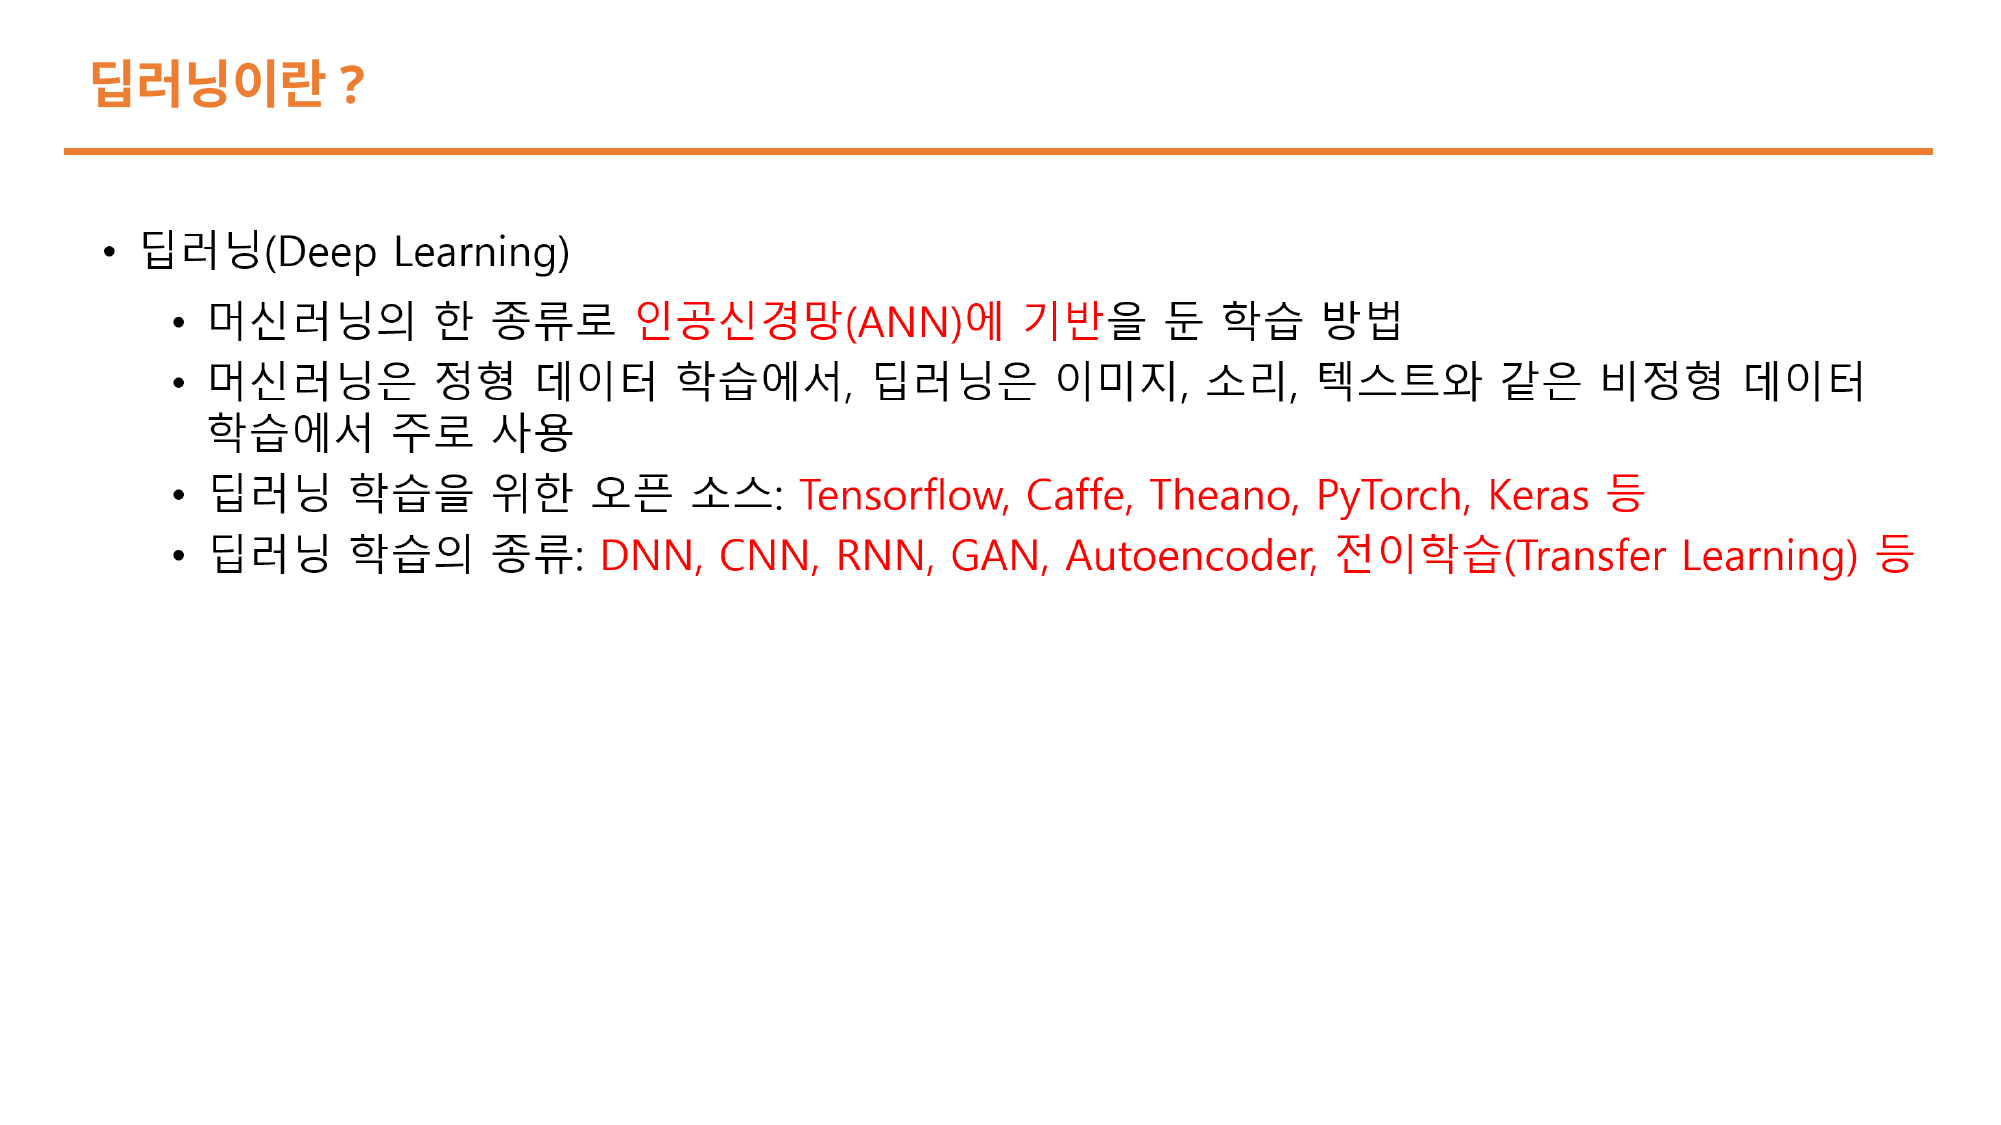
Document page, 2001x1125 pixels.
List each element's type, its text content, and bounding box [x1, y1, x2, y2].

text_box 딥러닝이란? [74, 43, 1314, 122]
picture [96, 221, 1921, 590]
